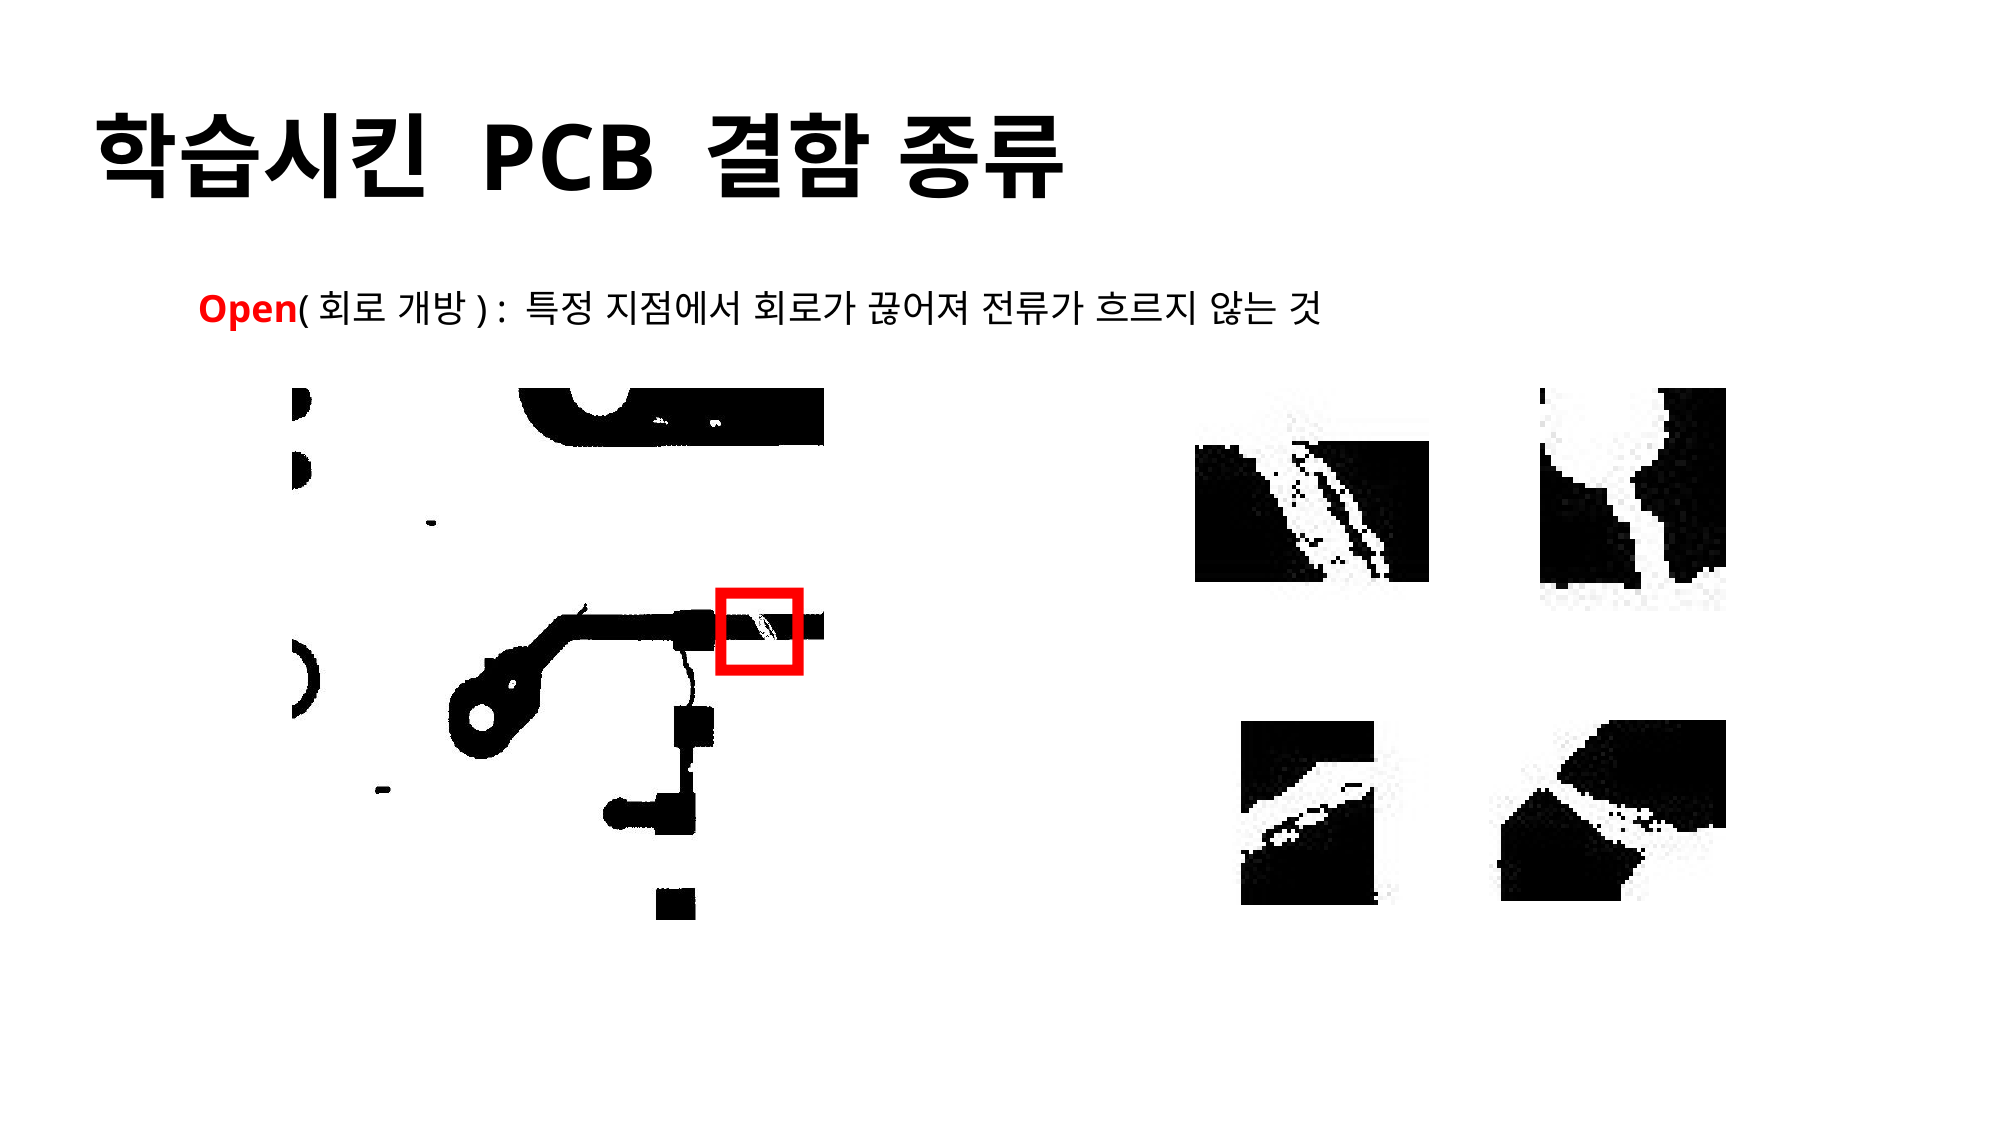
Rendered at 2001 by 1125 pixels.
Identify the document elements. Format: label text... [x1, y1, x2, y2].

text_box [1166, 388, 1726, 905]
text_box Open(회로 개방) : 특정 지점에서 회로가 끊어져 전류가 흐르지 않는 것 [183, 277, 1551, 337]
picture [292, 388, 824, 920]
title 학습시킨 PCB 결함 종류 [79, 52, 1804, 270]
